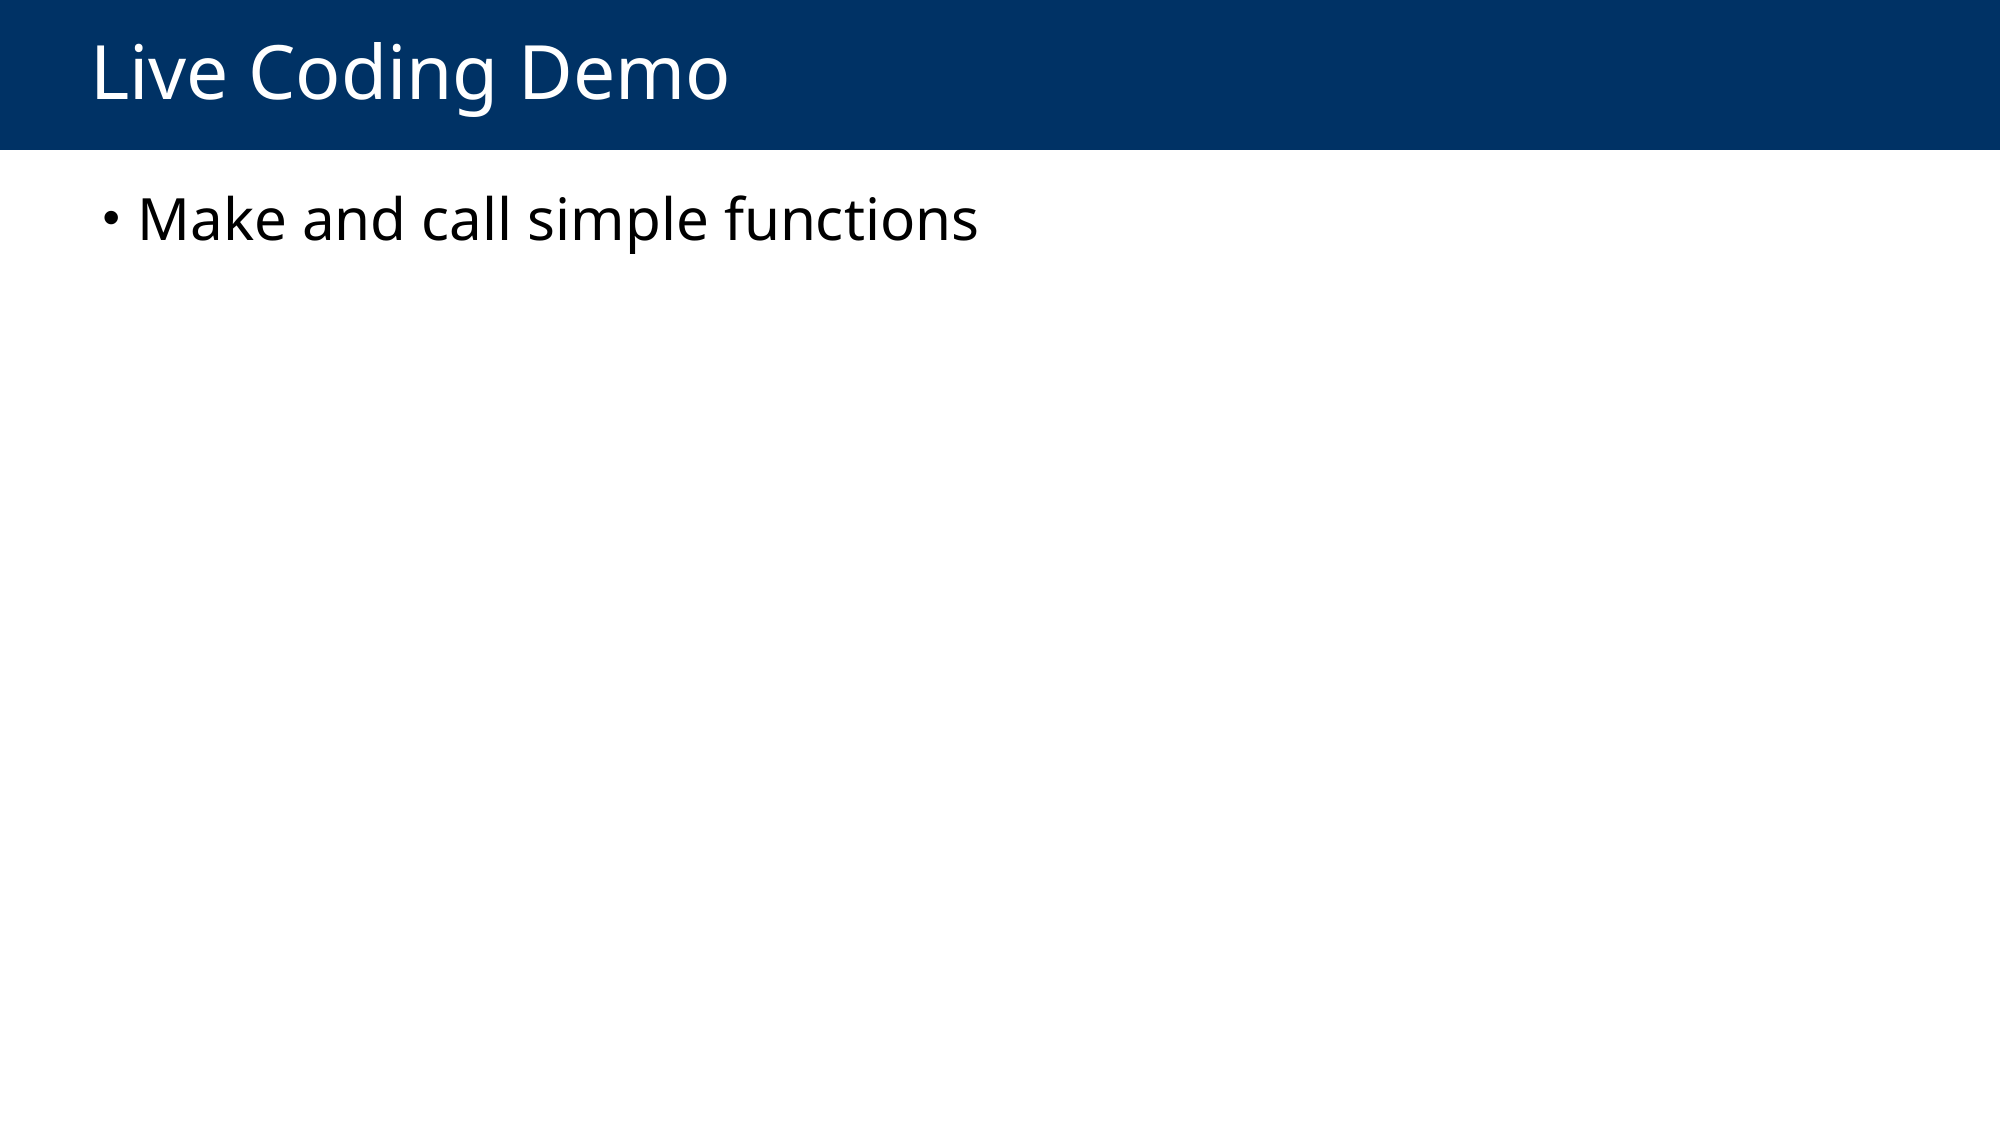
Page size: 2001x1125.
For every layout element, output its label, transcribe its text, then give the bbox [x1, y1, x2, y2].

title Live Coding Demo [0, 0, 2000, 152]
list Make and call simple functions [87, 174, 1928, 1038]
